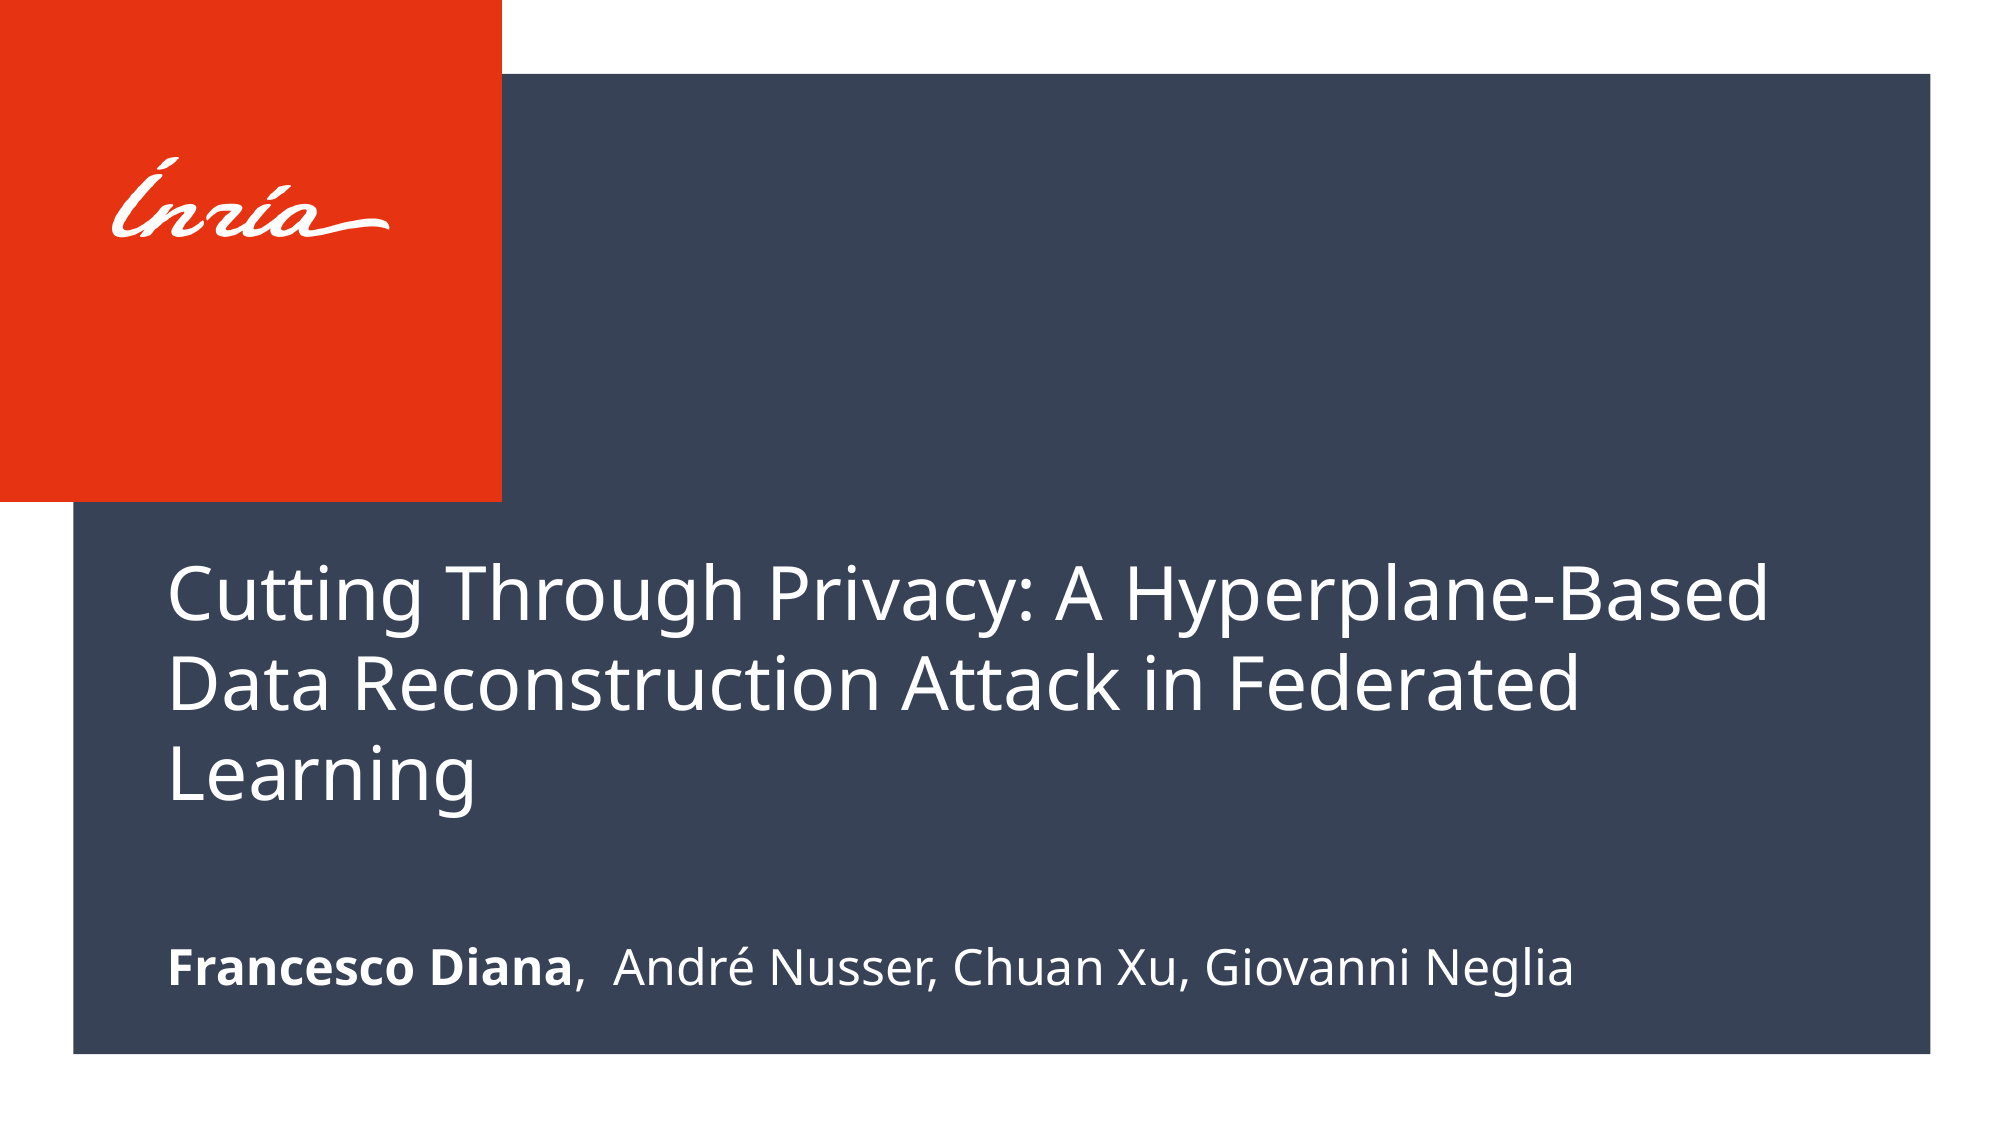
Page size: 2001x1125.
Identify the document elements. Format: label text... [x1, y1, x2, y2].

text_box [0, 0, 503, 503]
text_box Cutting Through Privacy: A Hyperplane-Based Data Reconstruction Attack in Federated Learning Francesco Diana, André Nusser, Chuan Xu, Giovanni Neglia 28/05/2025 [151, 538, 1901, 1123]
text_box [72, 72, 1932, 1056]
picture [99, 143, 403, 251]
